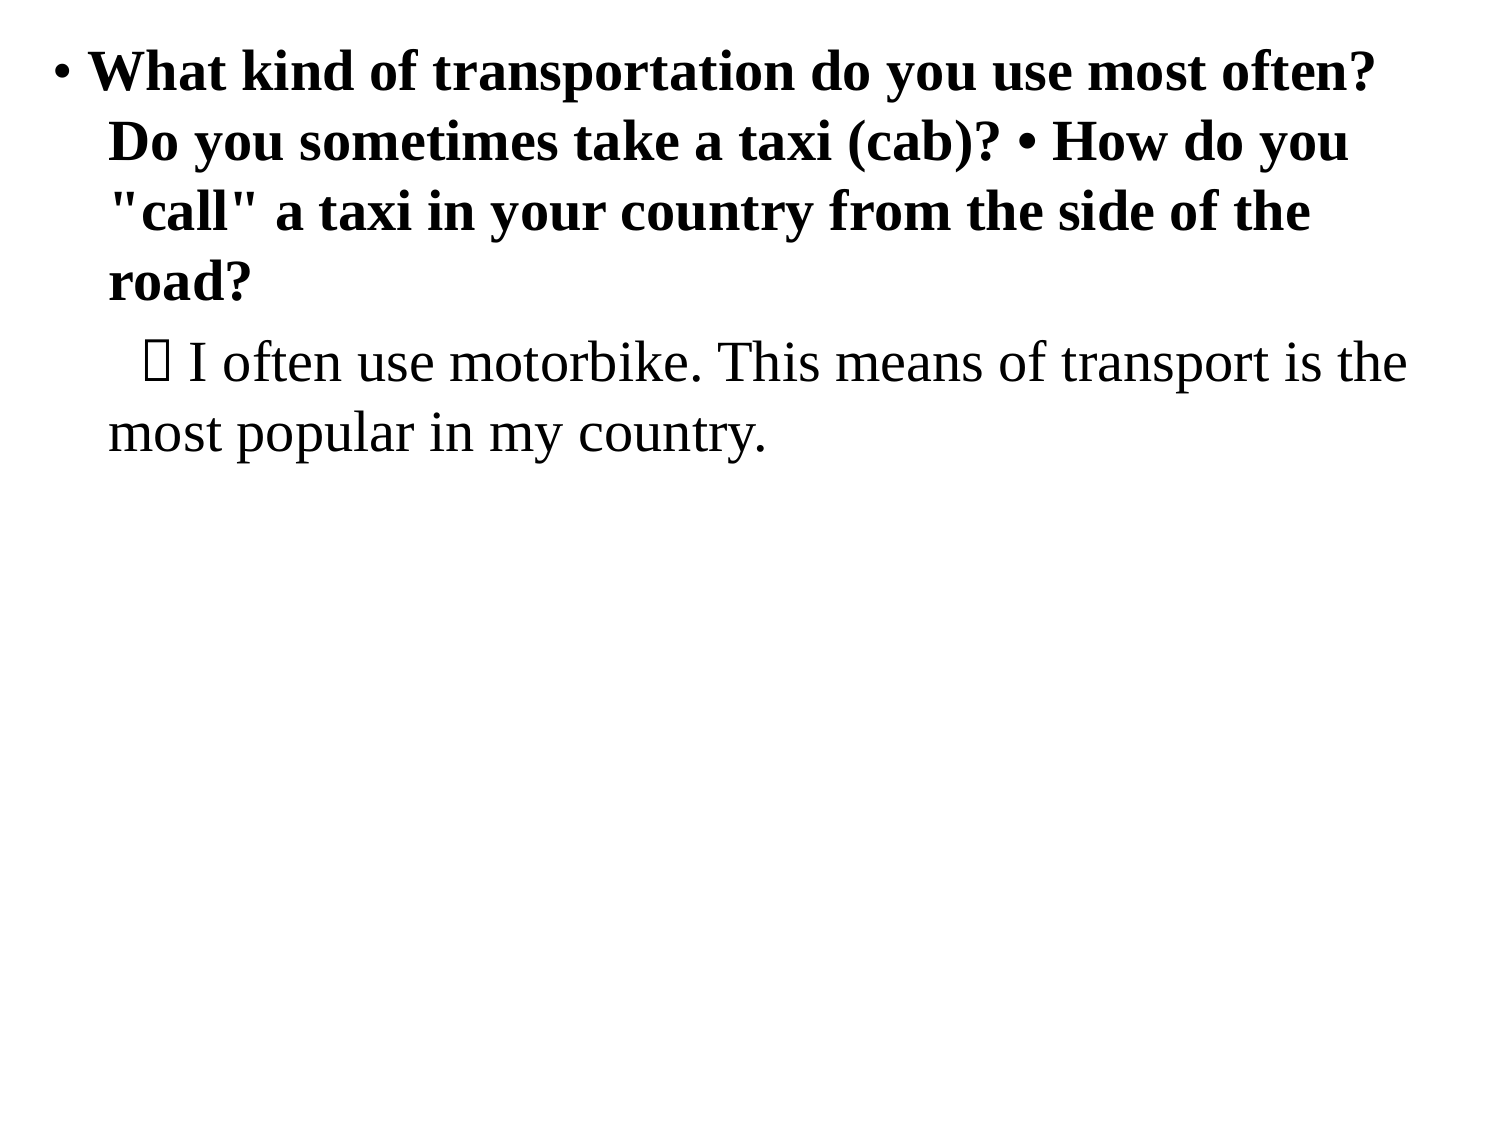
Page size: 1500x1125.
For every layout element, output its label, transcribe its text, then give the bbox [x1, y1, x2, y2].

list • What kind of transportation do you use most often? Do you sometimes take a taxi (cab)? • How do you "call" a taxi in your country from the side of the road?  I often use motorbike. This means of transport is the most popular in my country. [37, 24, 1425, 1088]
